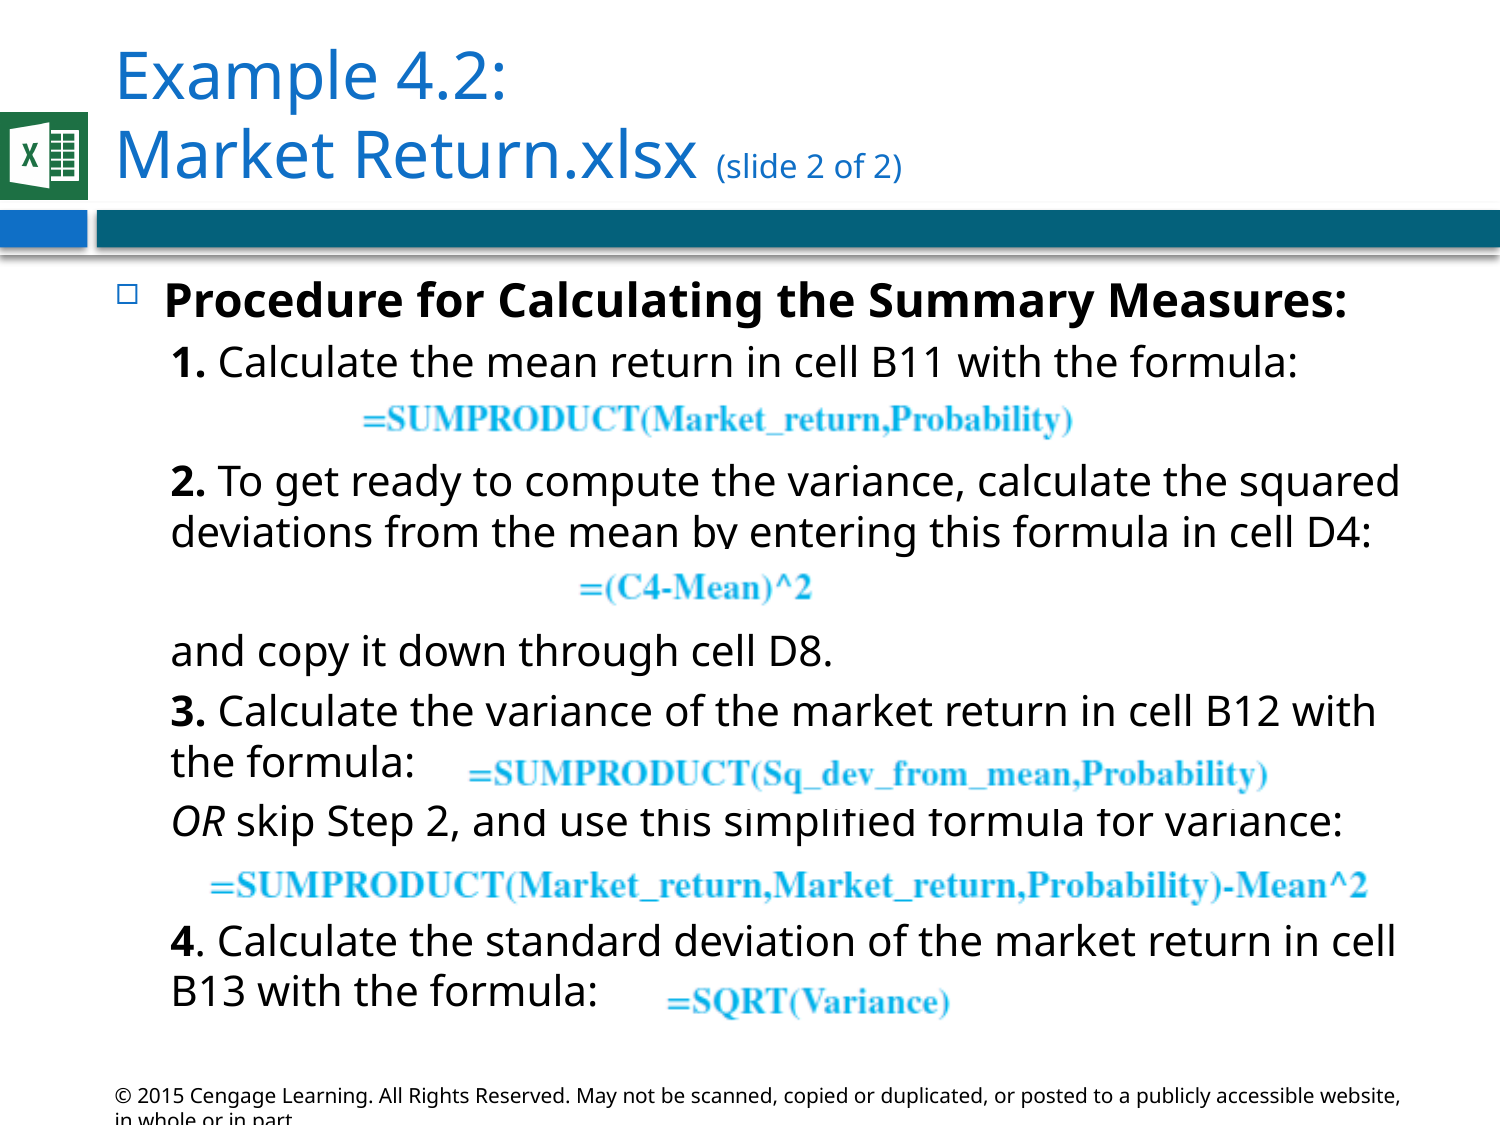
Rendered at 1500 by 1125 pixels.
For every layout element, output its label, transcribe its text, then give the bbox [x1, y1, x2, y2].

picture [199, 857, 1388, 912]
picture [574, 549, 826, 626]
picture [462, 741, 1282, 810]
list Procedure for Calculating the Summary Measures: 1. Calculate the mean return in cell B11 with the formula: 2. To get ready to compute the variance, calculate the squared deviations from the mean by entering this formula in cell D4: and copy it down through cell D8. 3. Calculate the variance of the market return in cell B12 with the formula: OR skip Step 2, and use this simplified formula for variance: 4. Calculate the standard deviation of the market return in cell B13 with the formula: [100, 262, 1438, 1063]
title Example 4.2: Market Return.xlsx (slide 2 of 2) [99, 24, 1438, 200]
picture [349, 389, 1097, 455]
picture [0, 112, 88, 200]
picture [649, 978, 972, 1034]
